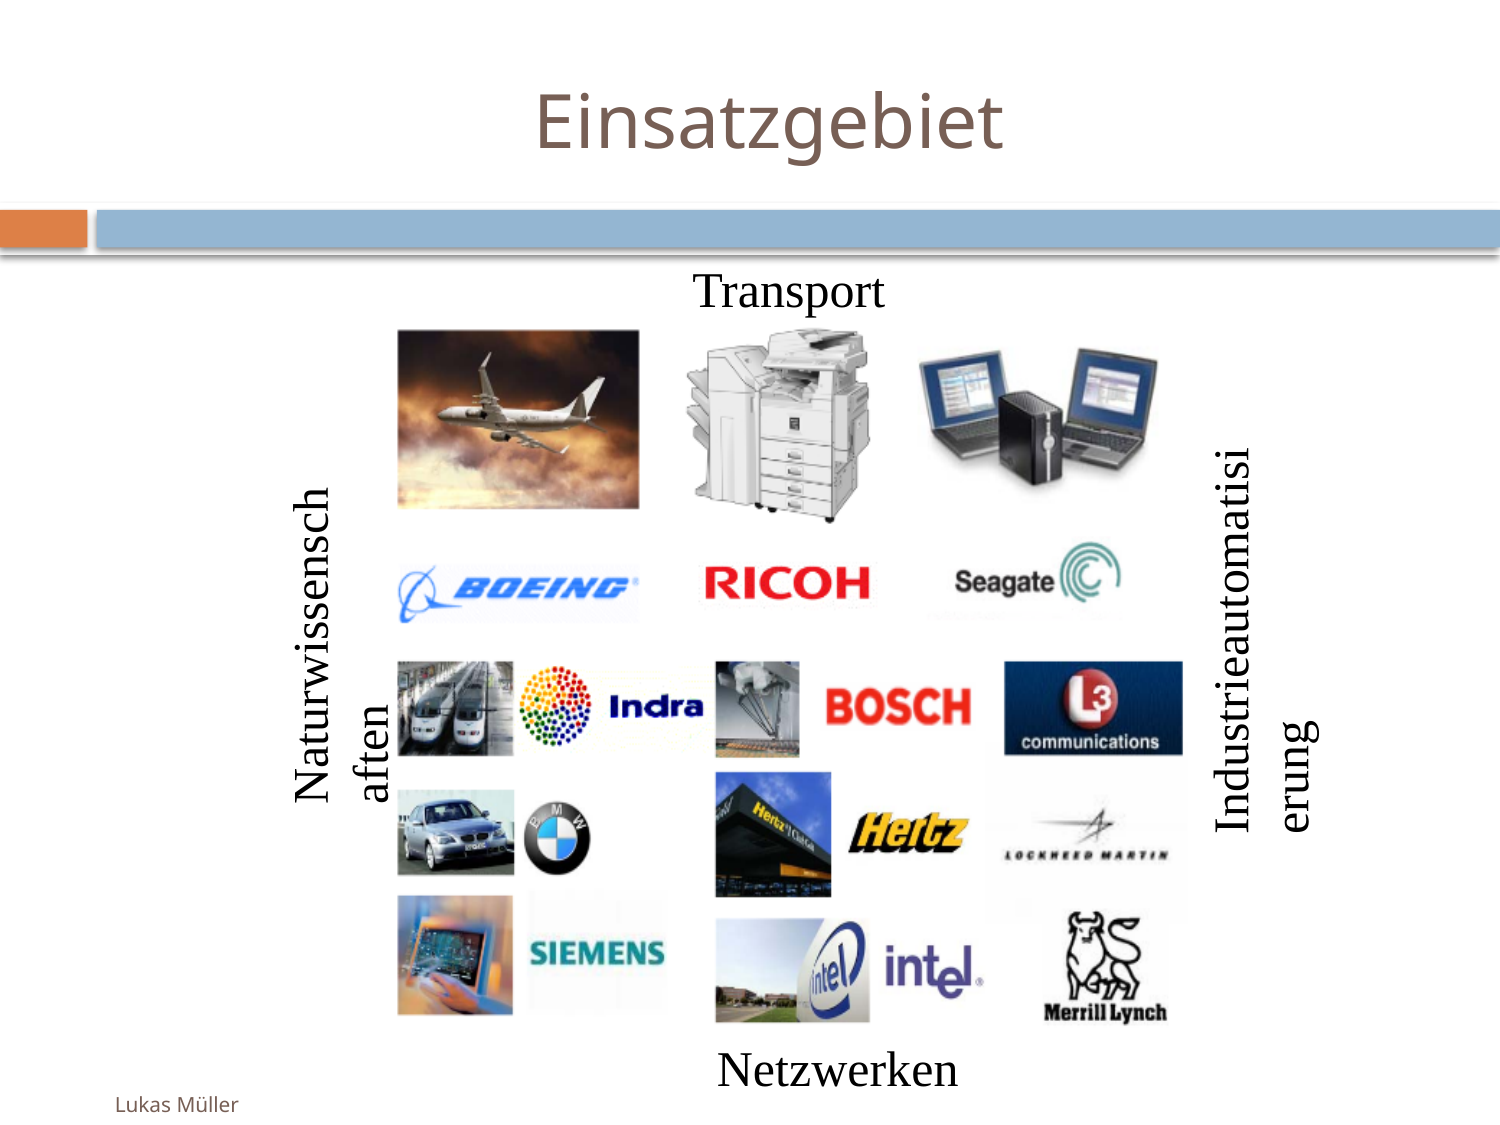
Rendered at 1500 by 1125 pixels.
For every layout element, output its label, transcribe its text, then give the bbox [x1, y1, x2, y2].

text_box Industrieautomatisierung [1202, 425, 1326, 850]
title Einsatzgebiet [100, 37, 1438, 200]
text_box Transport [677, 250, 960, 315]
text_box Netzwerken [702, 1039, 985, 1104]
text_box Naturwissenschaften [270, 455, 383, 820]
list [388, 316, 1196, 1029]
